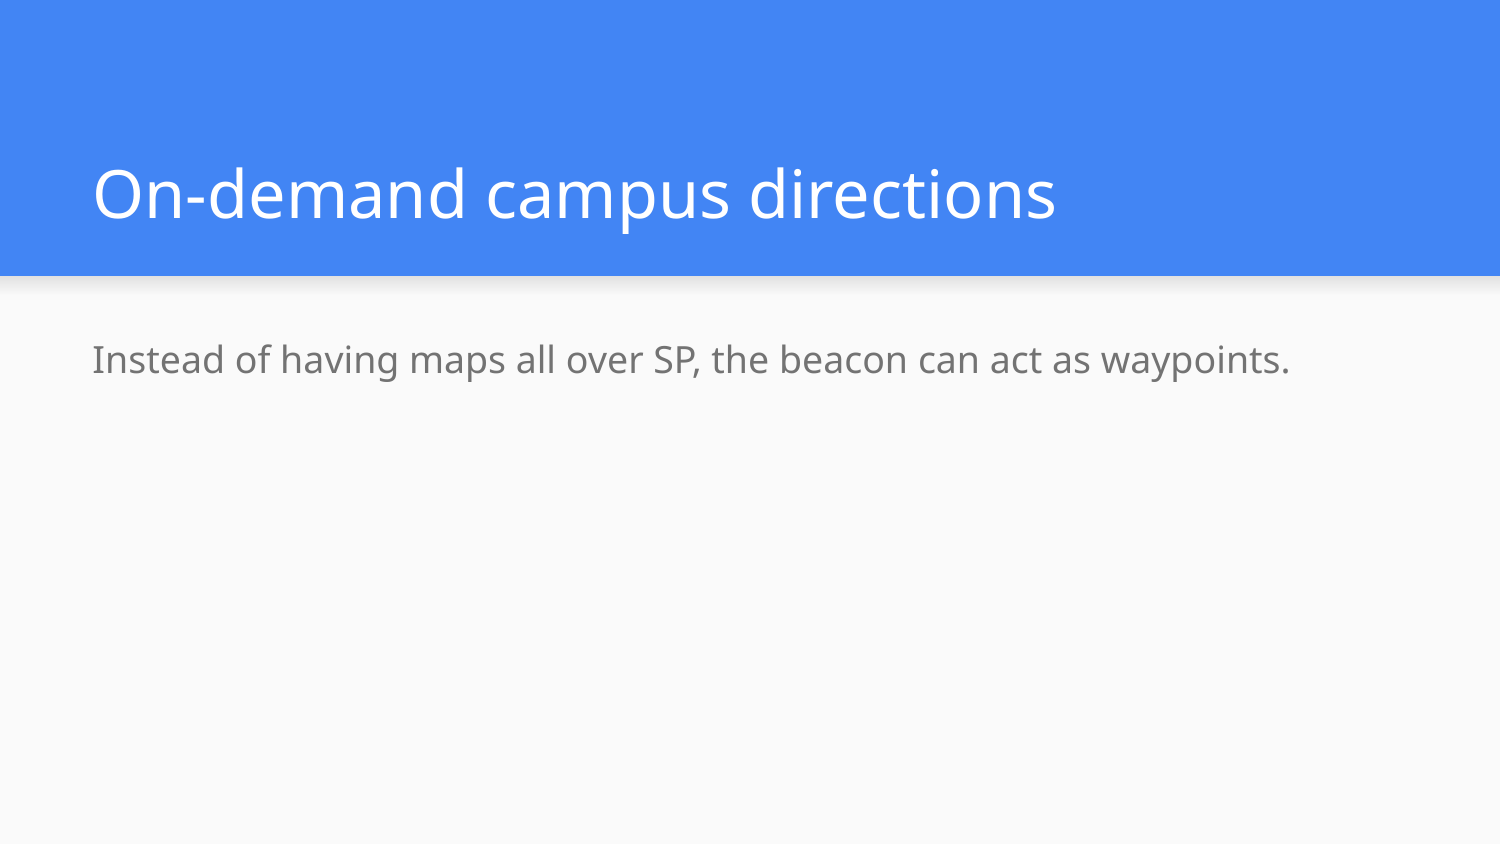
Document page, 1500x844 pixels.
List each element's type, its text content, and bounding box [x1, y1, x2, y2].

title On-demand campus directions [77, 121, 1427, 248]
list Instead of having maps all over SP, the beacon can act as waypoints. [77, 314, 1427, 760]
